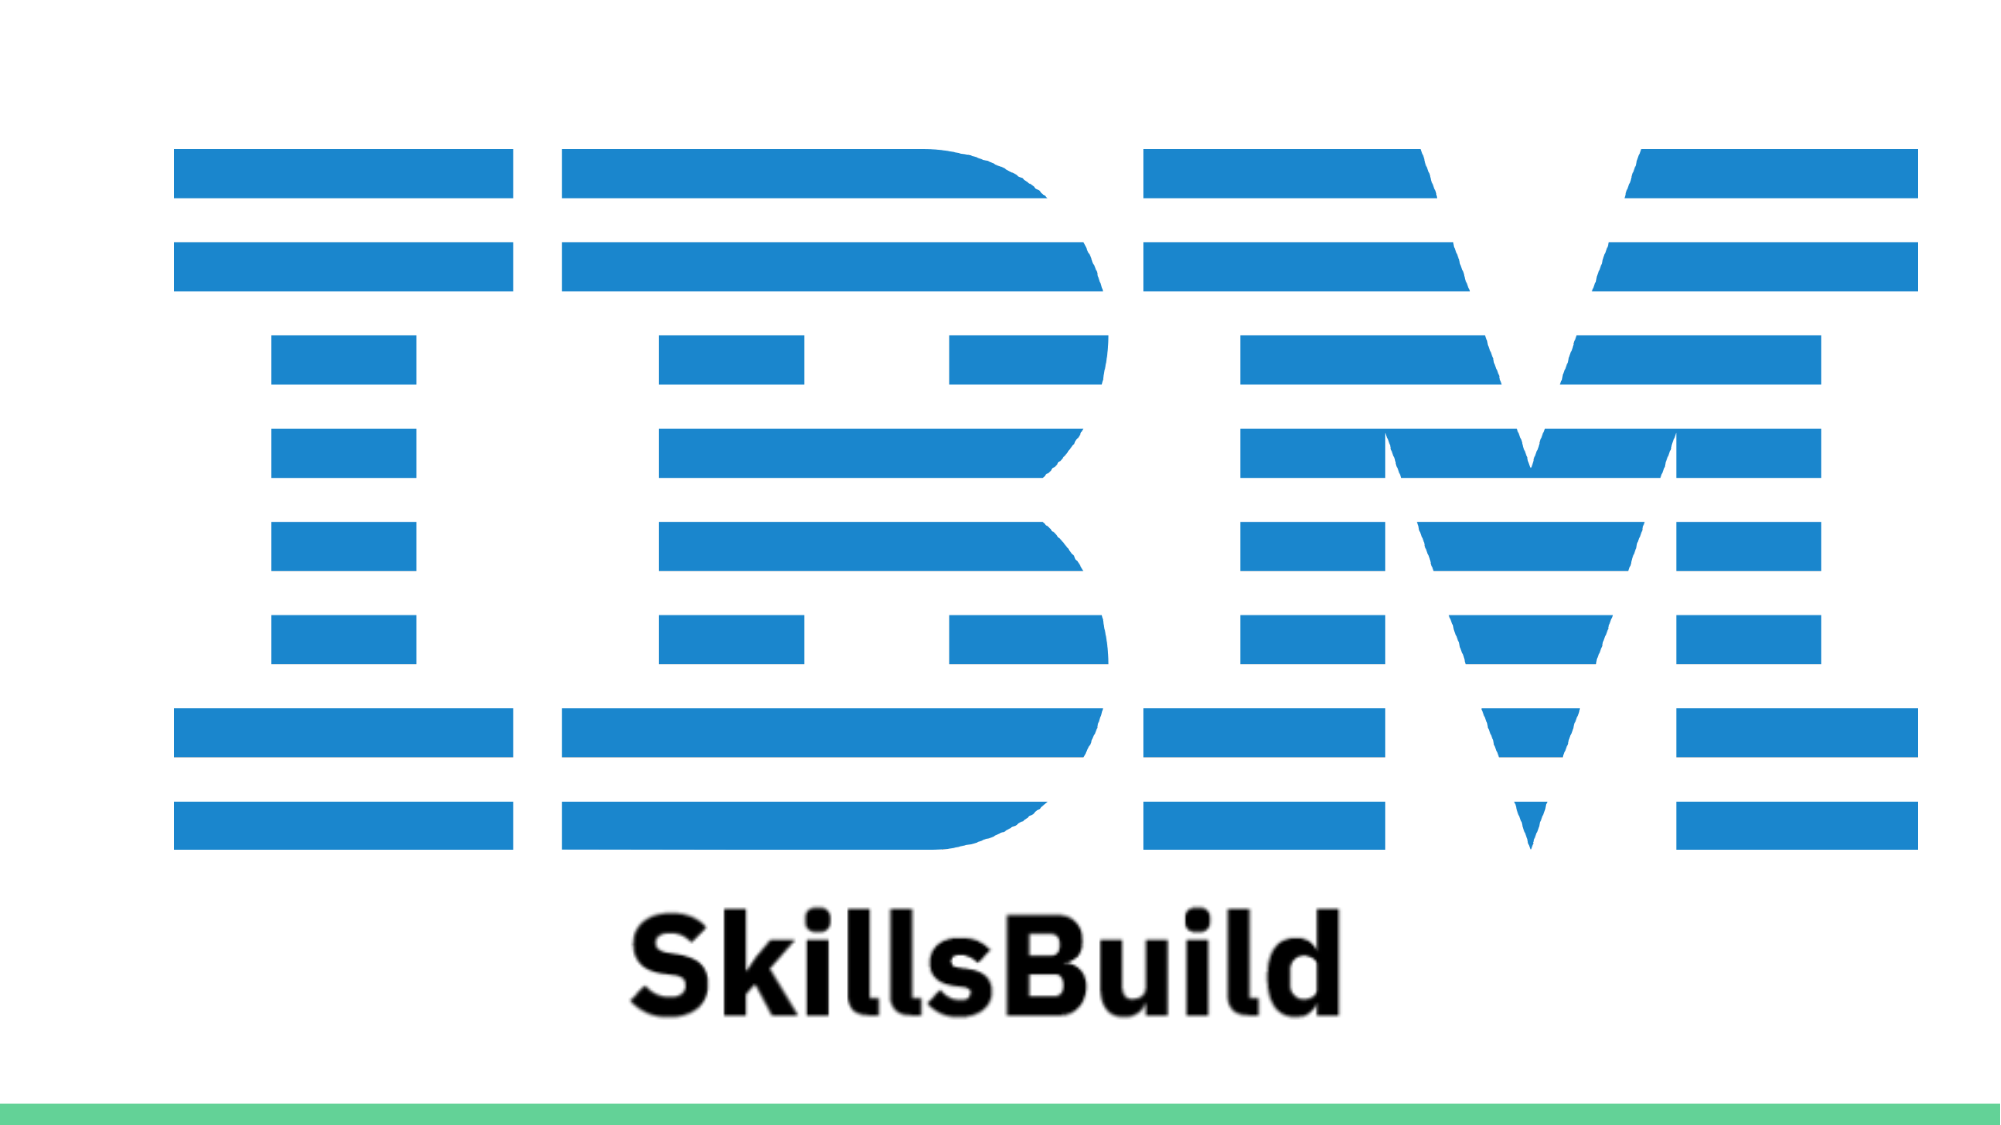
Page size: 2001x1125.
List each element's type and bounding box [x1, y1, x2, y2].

picture [174, 149, 1919, 1075]
